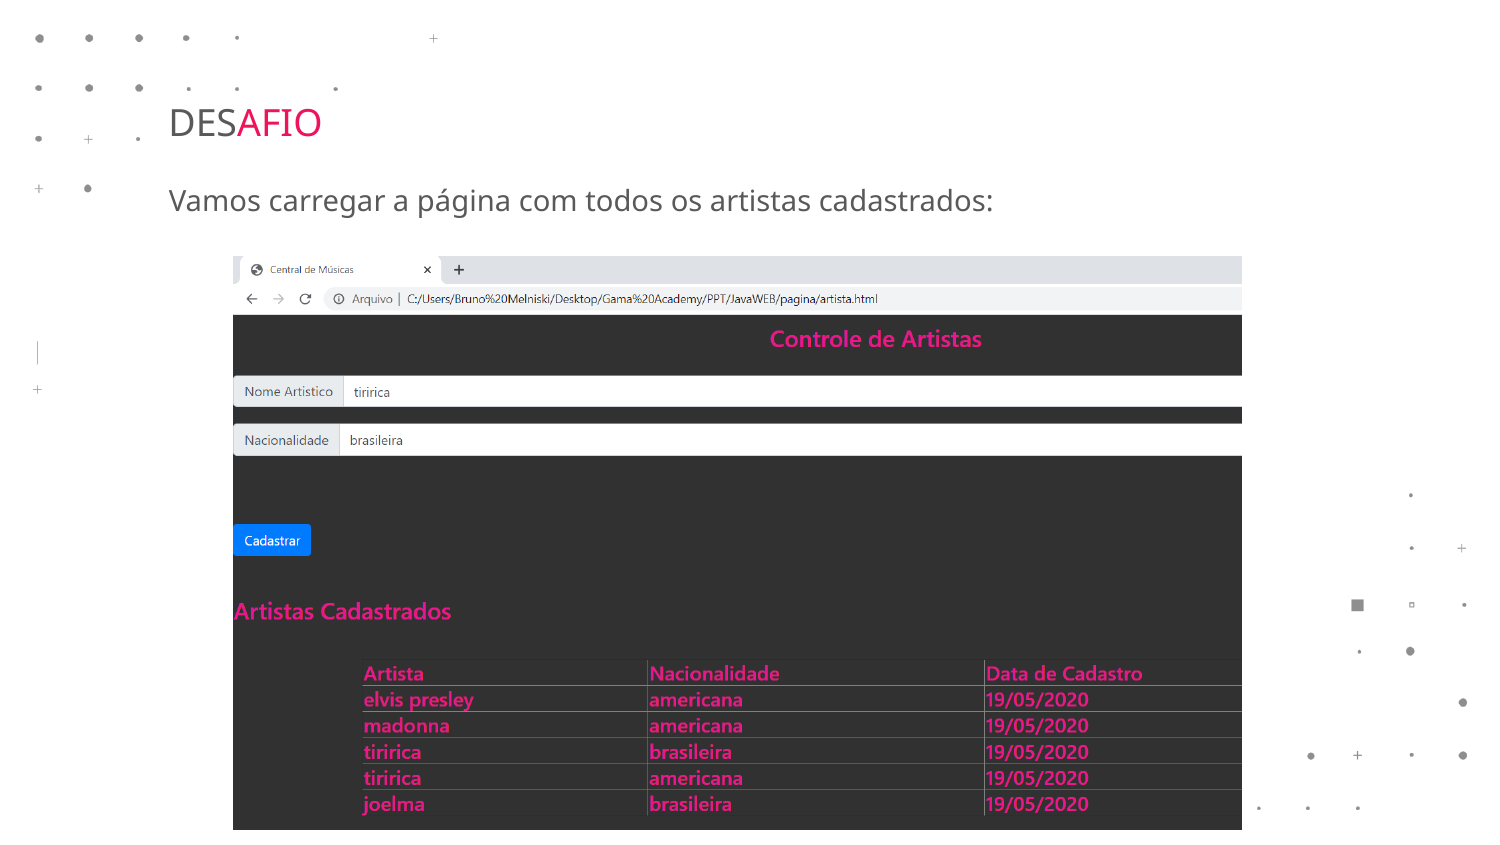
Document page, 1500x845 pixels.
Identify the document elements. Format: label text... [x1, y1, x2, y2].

text_box DESAFIO [153, 91, 1347, 151]
text_box Vamos carregar a página com todos os artistas cadastrados: [153, 157, 1322, 693]
picture [33, 34, 1467, 830]
